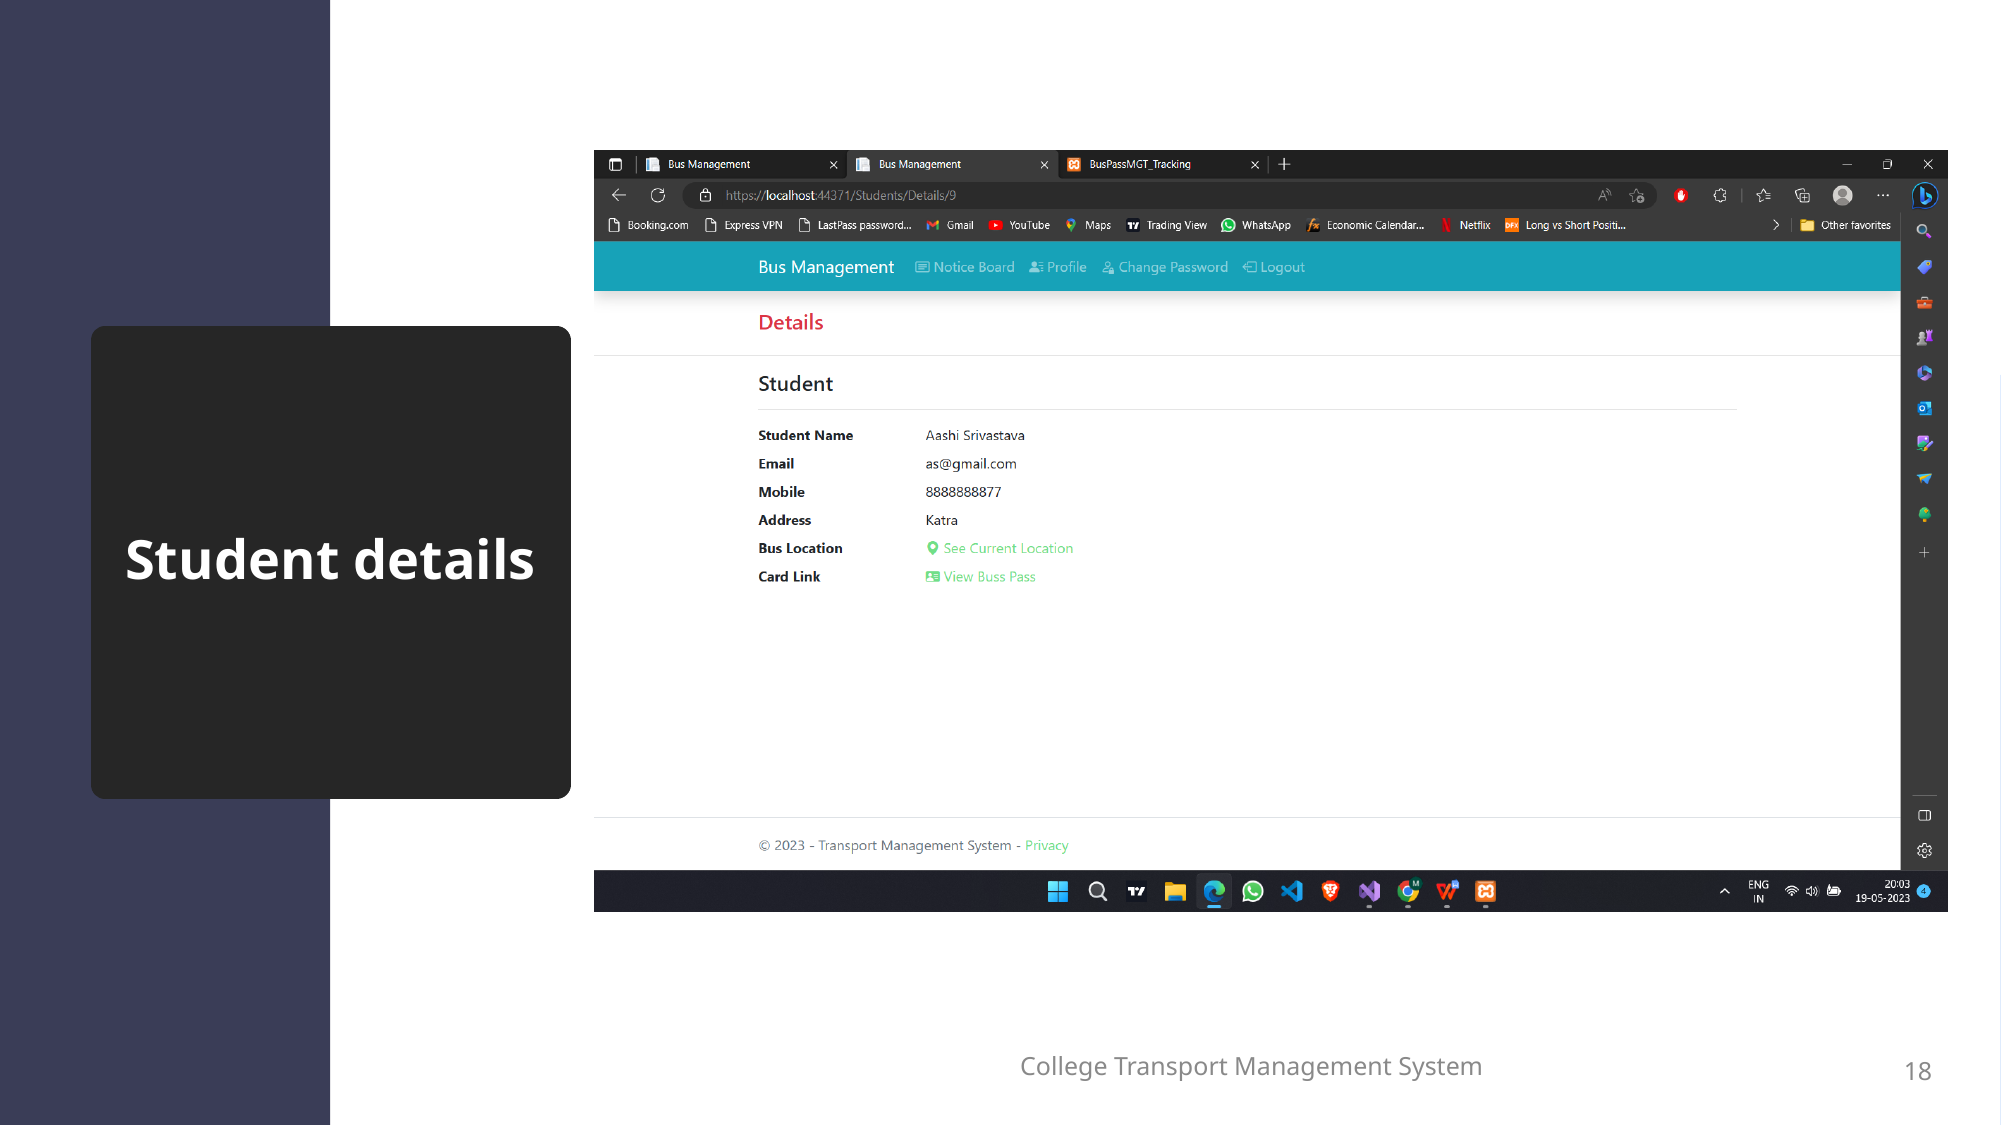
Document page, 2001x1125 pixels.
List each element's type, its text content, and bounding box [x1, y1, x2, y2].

slide_number 18 [1855, 1042, 1948, 1103]
text_box [331, 0, 2000, 1125]
title Student details [105, 340, 557, 785]
text_box [0, 0, 331, 1125]
picture [594, 150, 1948, 912]
footer College Transport Management System [675, 1042, 1829, 1103]
